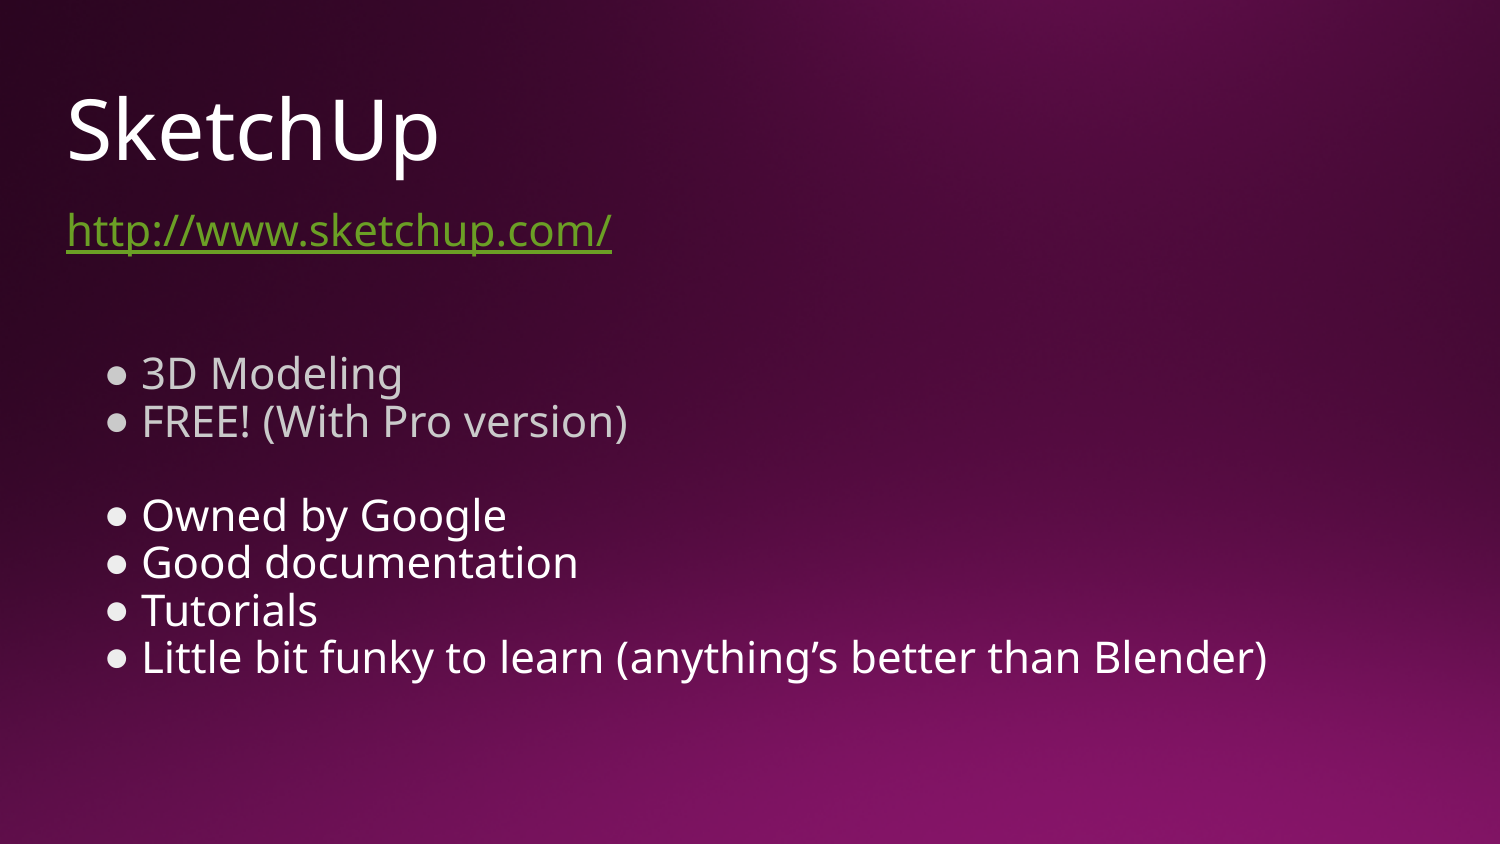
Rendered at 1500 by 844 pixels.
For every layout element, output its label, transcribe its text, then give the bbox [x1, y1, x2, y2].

list http://www.sketchup.com/ 3D Modeling FREE! (With Pro version) Owned by Google Good documentation Tutorials Little bit funky to learn (anything’s better than Blender) [51, 189, 1449, 750]
picture [0, 0, 1500, 844]
title SketchUp [51, 72, 1449, 167]
